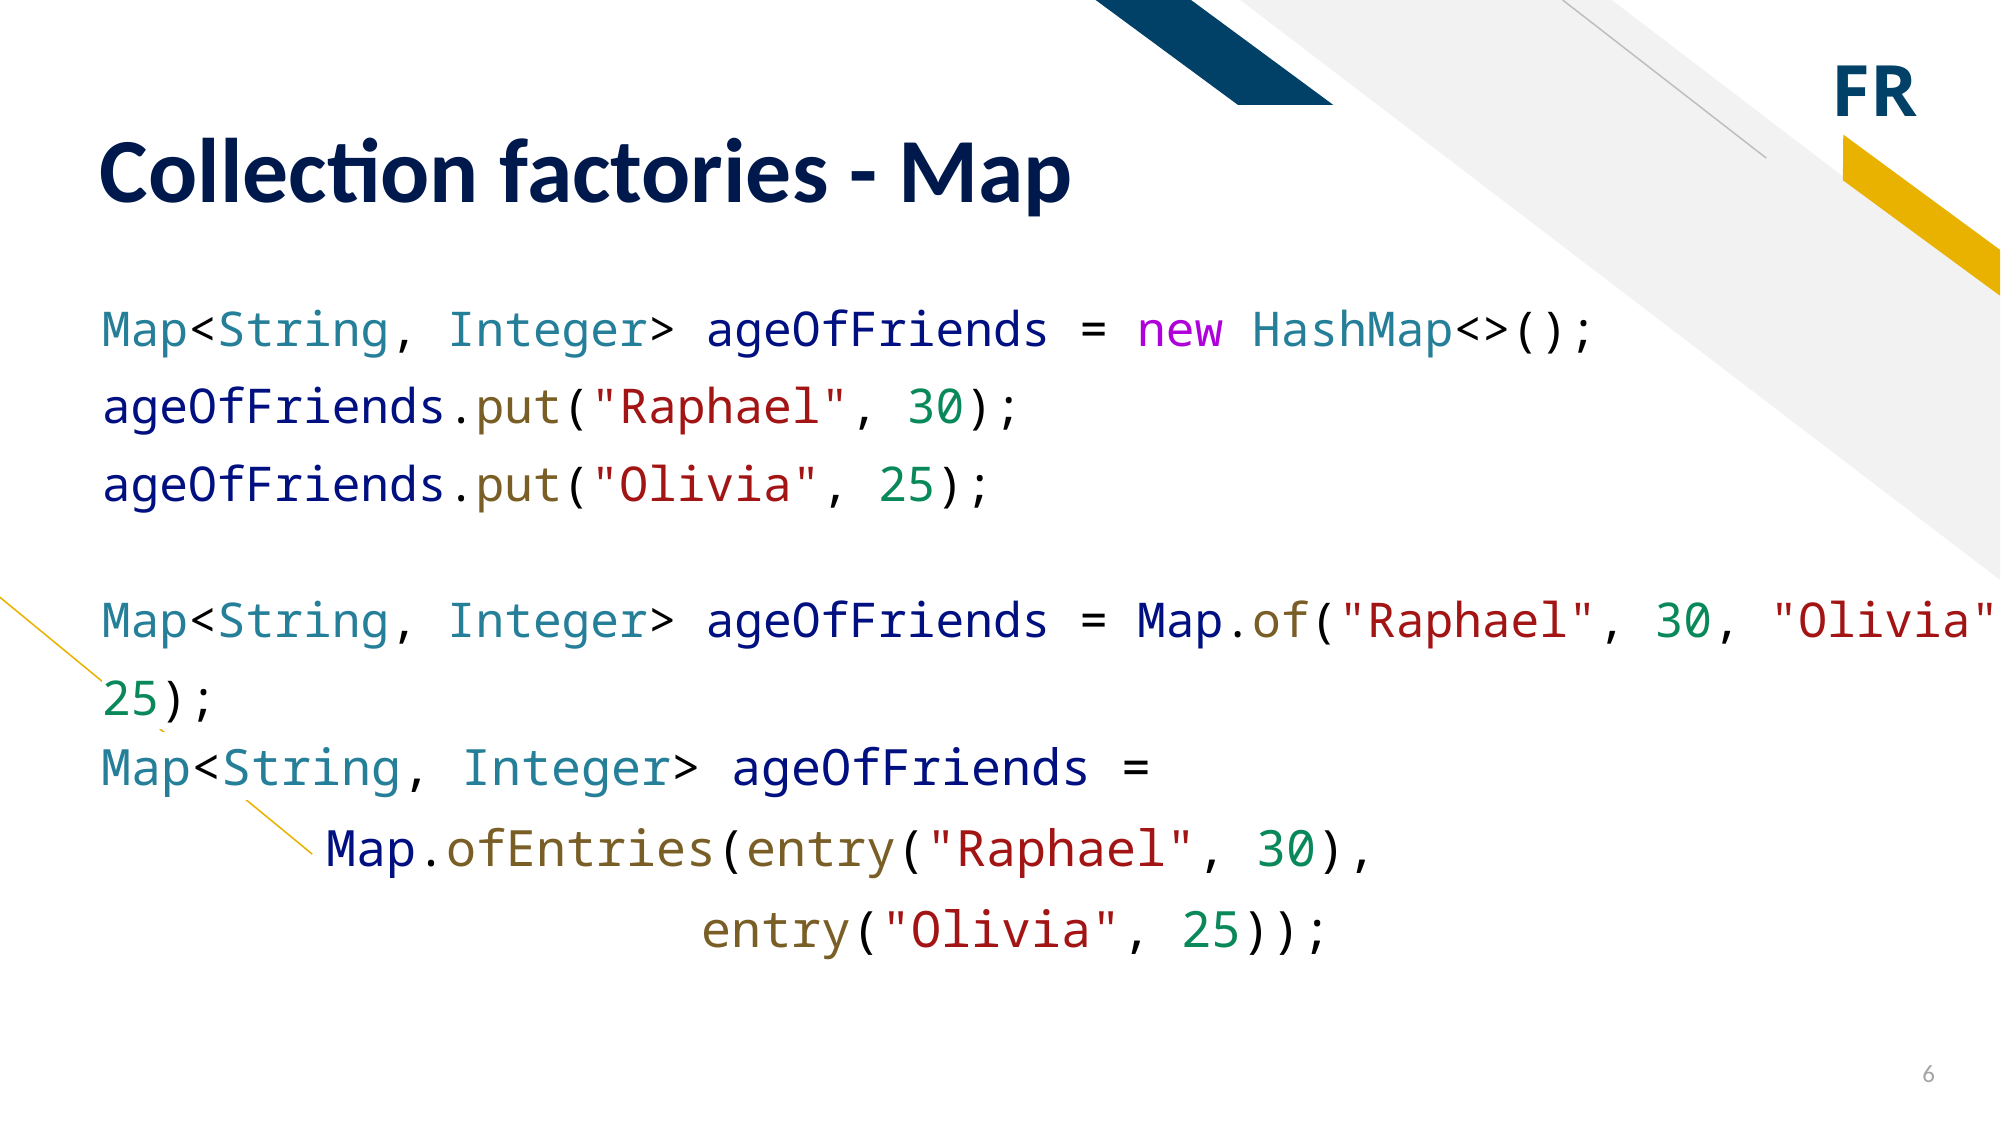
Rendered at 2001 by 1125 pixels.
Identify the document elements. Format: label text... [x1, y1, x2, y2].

list Map<String, Integer> ageOfFriends = new HashMap<>(); ageOfFriends.put("Raphael", 30); ageOfFriends.put("Olivia", 25); [86, 270, 1769, 538]
title Collection factories - Map [85, 34, 1453, 223]
list Map<String, Integer> ageOfFriends = Map.of("Raphael", 30, "Olivia", 25); [86, 562, 2000, 678]
list Map<String, Integer> ageOfFriends = Map.ofEntries(entry("Raphael", 30), entry("Olivia", 25)); [86, 706, 1934, 1063]
slide_number 6 [1828, 1042, 1950, 1103]
